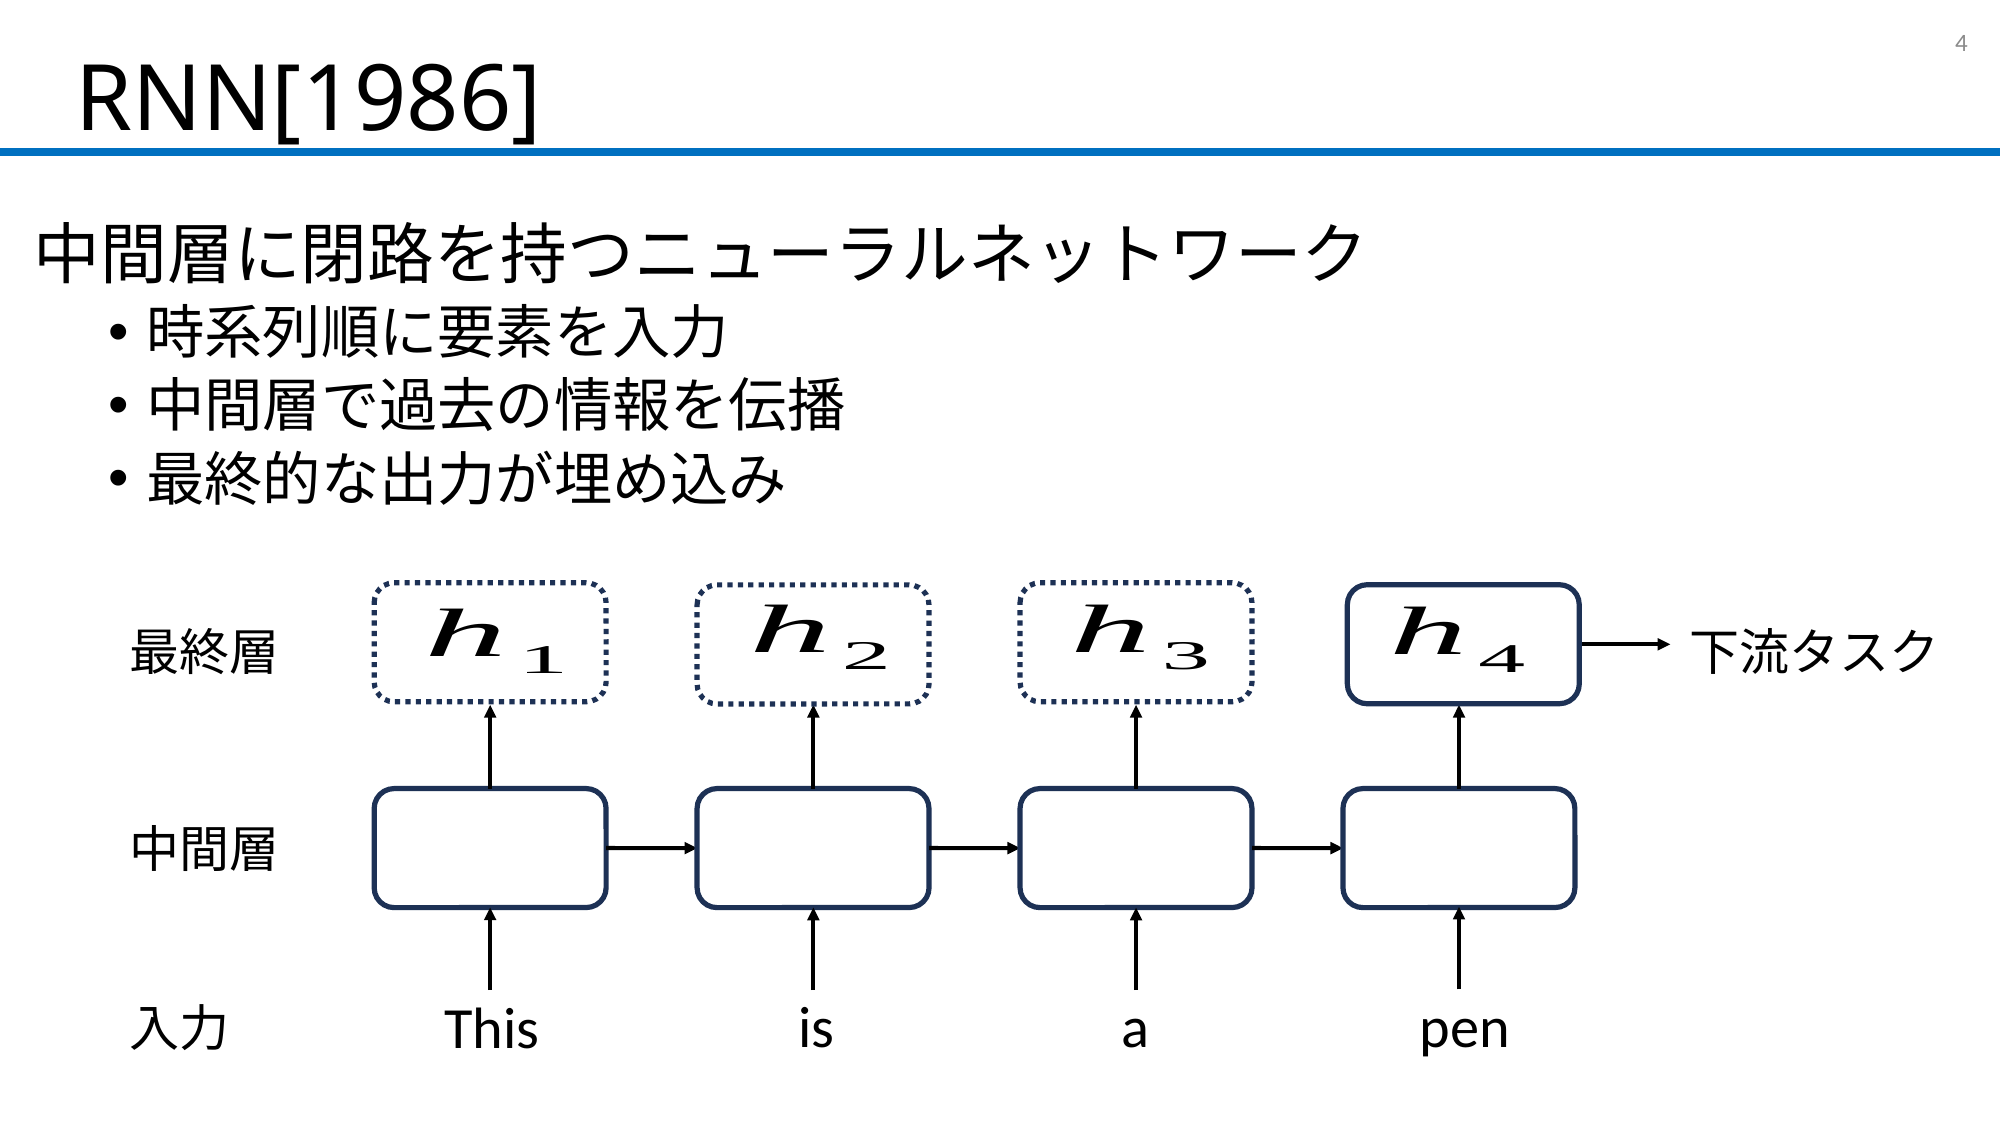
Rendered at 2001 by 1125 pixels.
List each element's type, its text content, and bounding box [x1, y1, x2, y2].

list 中間層に閉路を持つニューラルネットワーク 時系列順に要素を入力 中間層で過去の情報を伝播 最終的な出力が埋め込み [19, 213, 1983, 1114]
slide_number 3 [1532, 11, 1983, 72]
title RNN[1986] [60, 0, 1943, 202]
text_box pen [1405, 982, 1580, 1067]
text_box [1019, 581, 1254, 703]
text_box 下流タスク [1674, 613, 1960, 688]
text_box is [783, 982, 958, 1067]
text_box 最終層 [114, 613, 314, 688]
text_box 中間層 [114, 810, 314, 885]
text_box [696, 787, 931, 909]
text_box [373, 787, 608, 909]
text_box [1341, 787, 1576, 909]
text_box a [1106, 982, 1281, 1067]
text_box [1346, 583, 1581, 705]
text_box [696, 583, 931, 705]
text_box [373, 581, 608, 703]
text_box [1019, 787, 1254, 909]
text_box 入力 [114, 989, 314, 1064]
text_box This [429, 983, 604, 1068]
